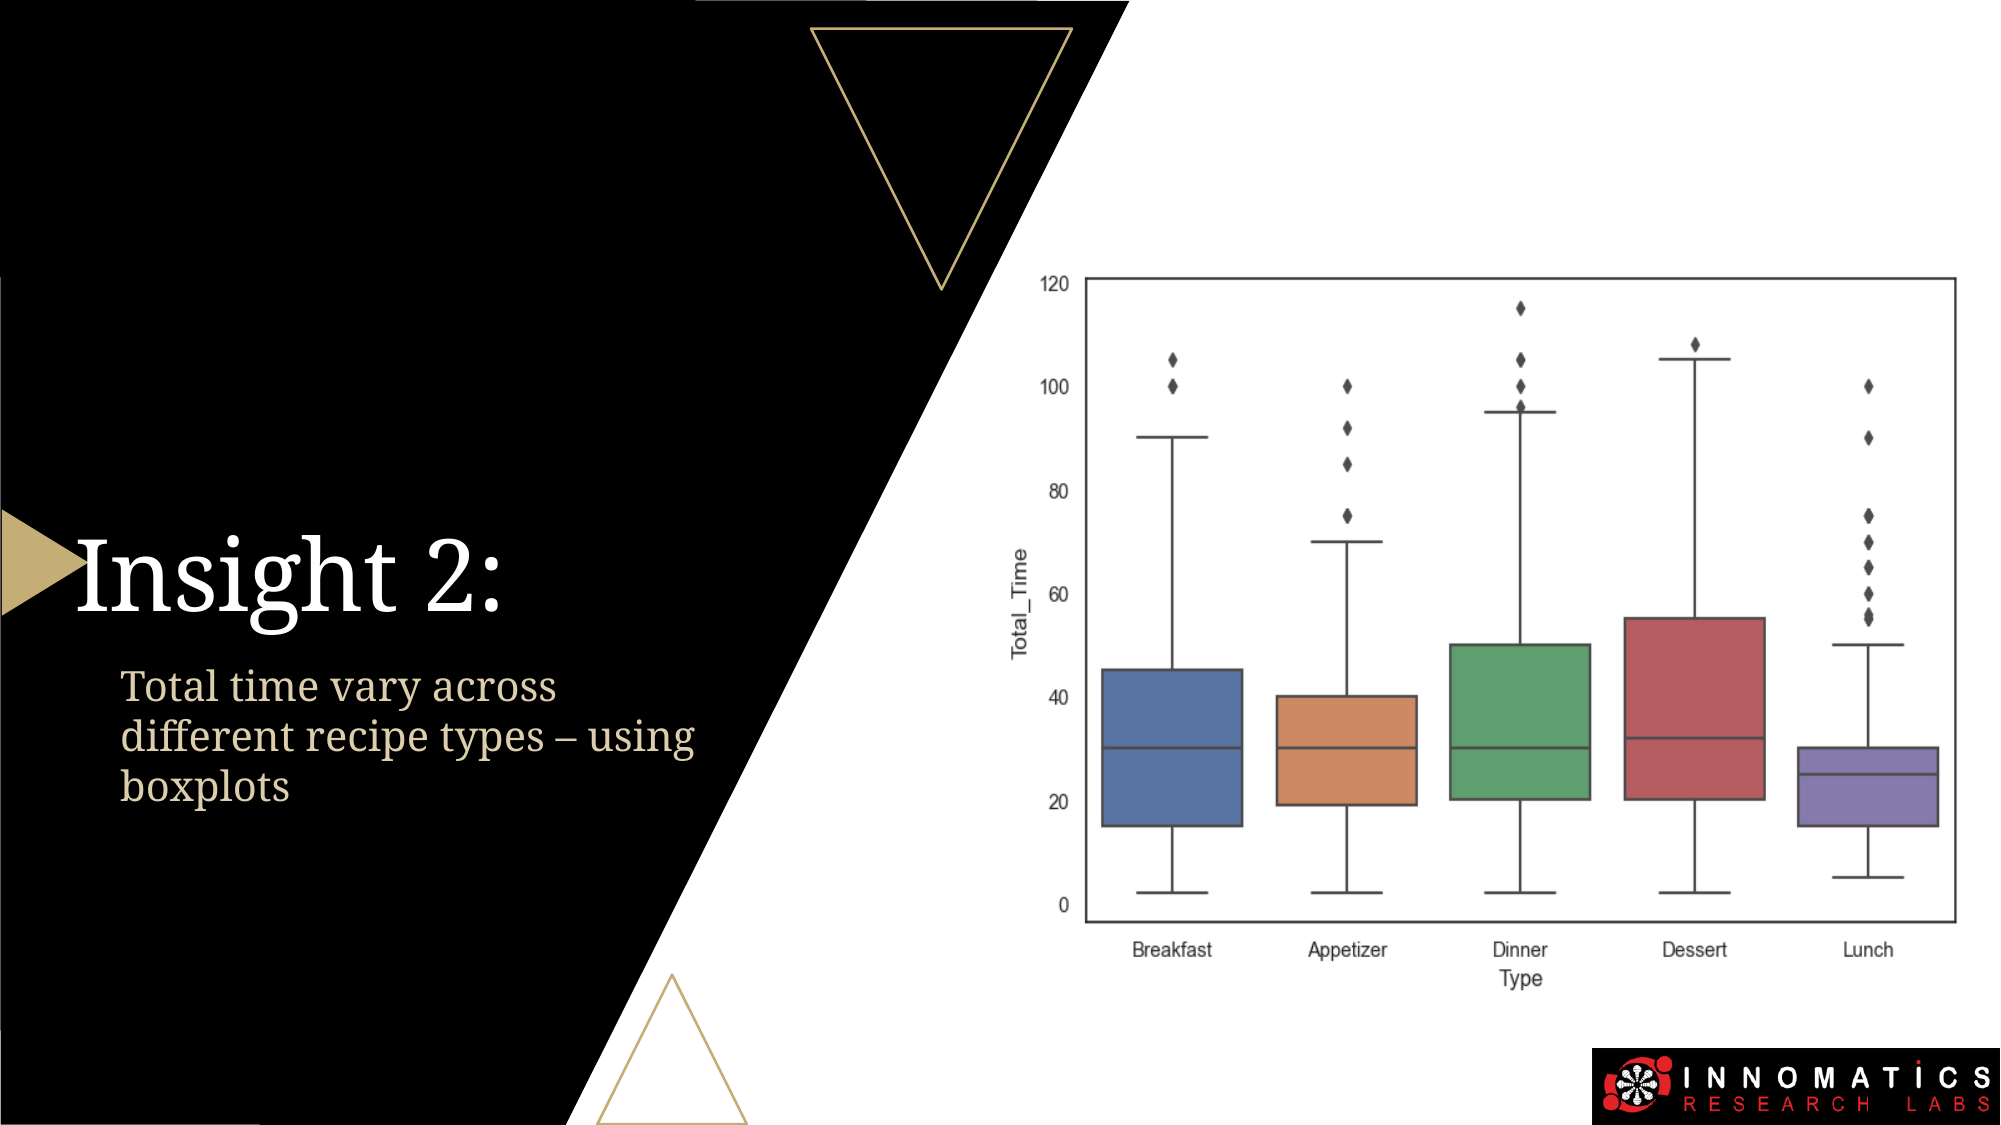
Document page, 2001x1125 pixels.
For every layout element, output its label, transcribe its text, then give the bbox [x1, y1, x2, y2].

title Insight 2: [0, 333, 651, 826]
text_box Total time vary across different recipe types – using boxplots [105, 652, 732, 999]
picture [1592, 1047, 2000, 1125]
picture [999, 261, 1969, 1004]
